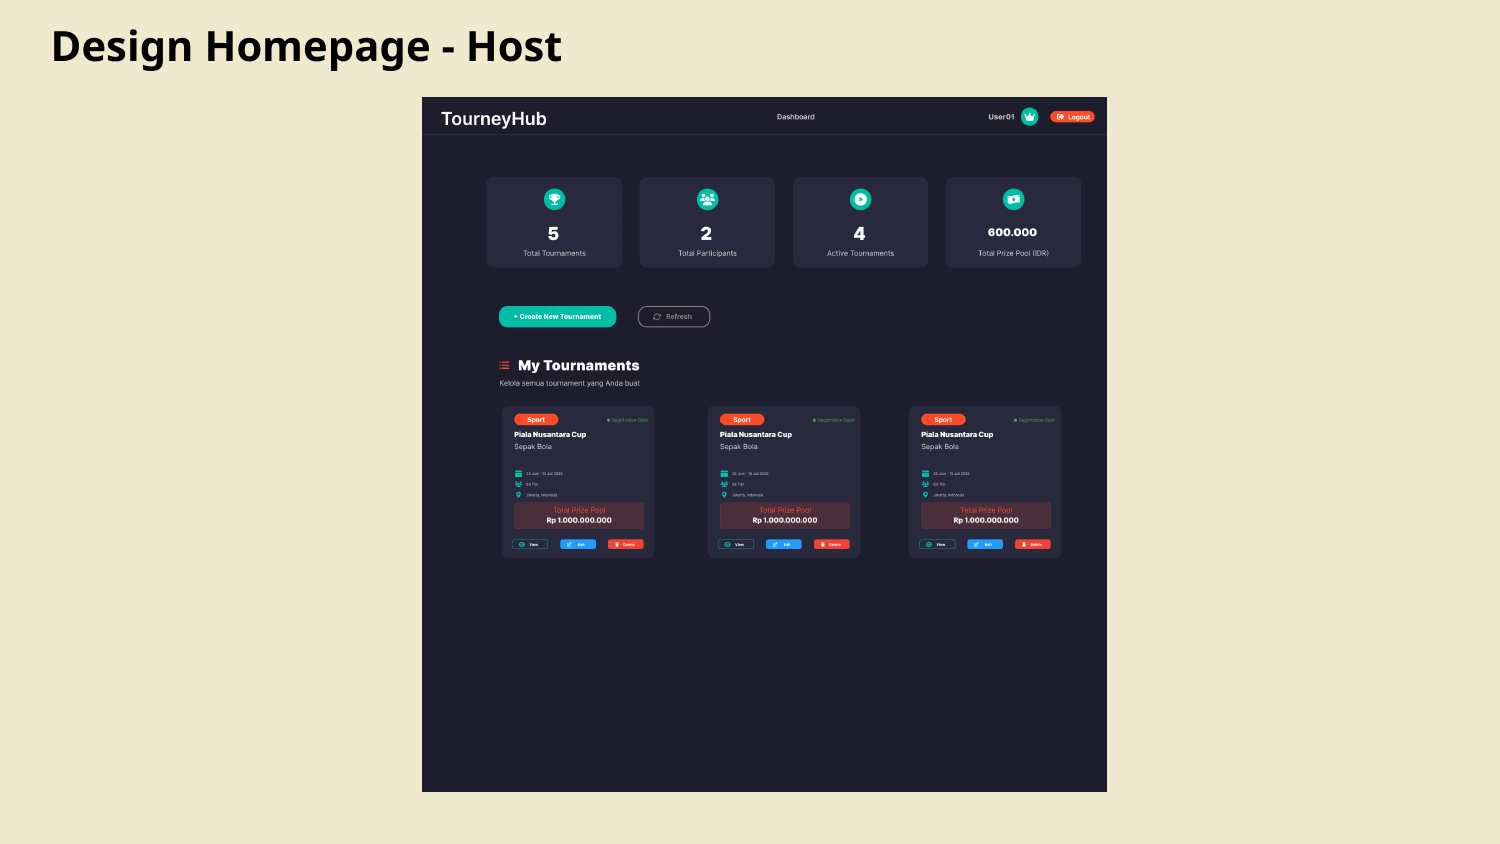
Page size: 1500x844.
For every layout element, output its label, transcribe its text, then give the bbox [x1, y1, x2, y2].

picture [422, 97, 1107, 792]
title Design Homepage - Host [35, 4, 810, 111]
